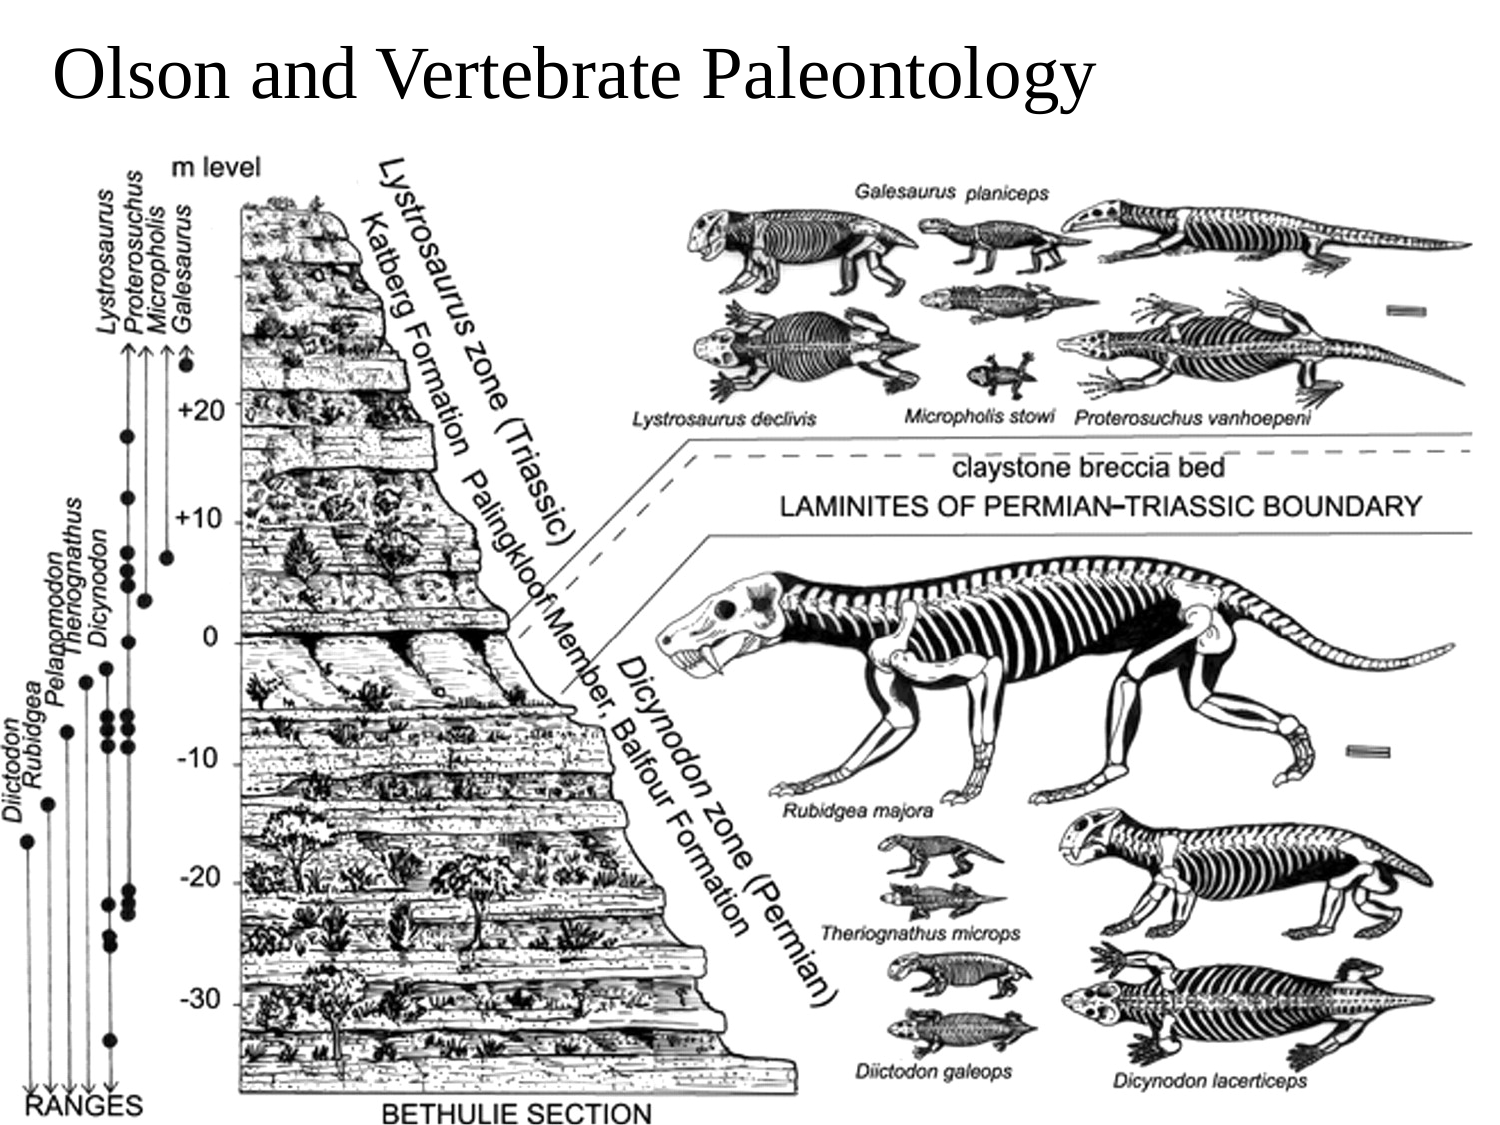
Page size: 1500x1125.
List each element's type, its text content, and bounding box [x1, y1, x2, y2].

text_box Olson and Vertebrate Paleontology [37, 0, 1438, 151]
picture [0, 152, 1473, 1125]
